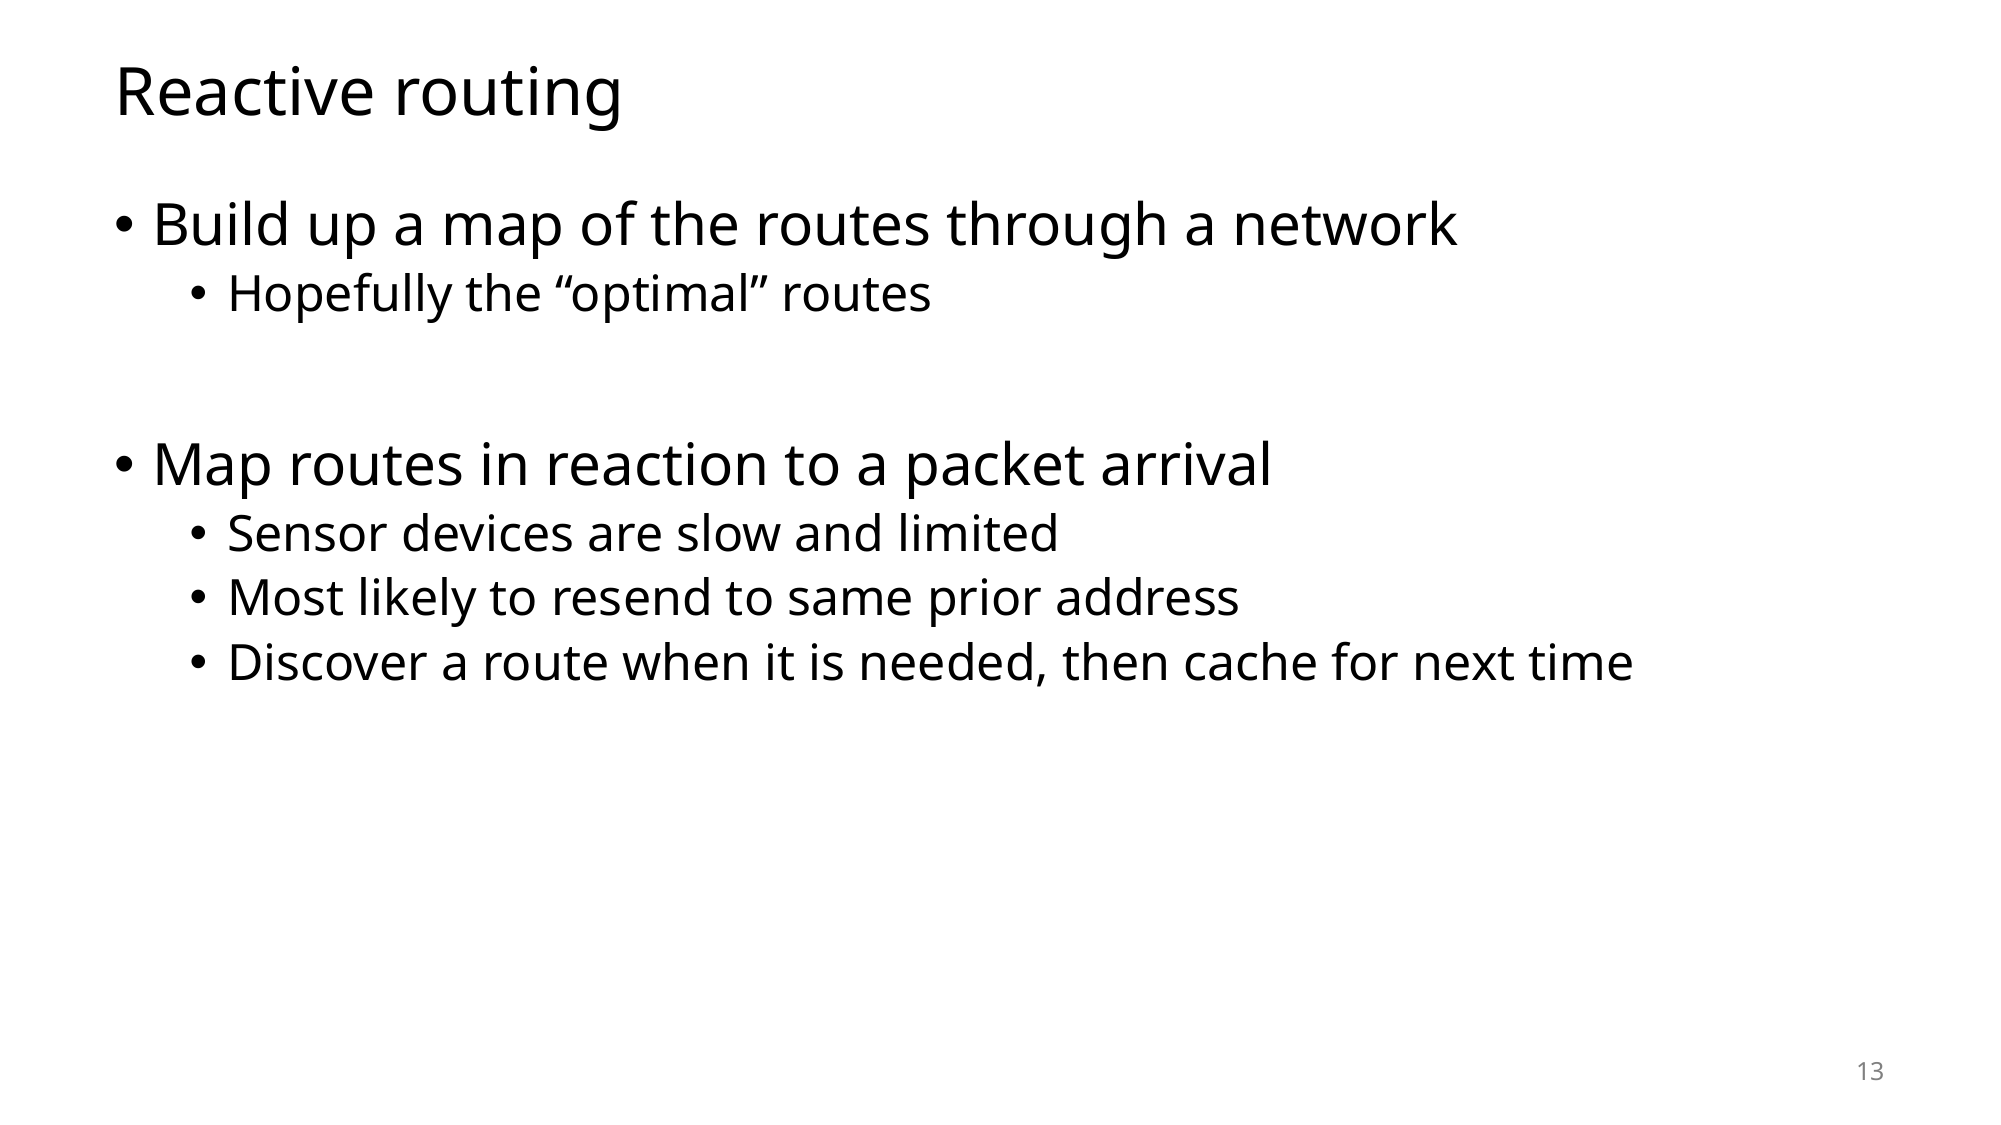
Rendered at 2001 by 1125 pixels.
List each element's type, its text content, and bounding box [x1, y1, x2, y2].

list Build up a map of the routes through a network Hopefully the “optimal” routes Map routes in reaction to a packet arrival Sensor devices are slow and limited Most likely to resend to same prior address Discover a route when it is needed, then cache for next time [99, 187, 1900, 1013]
slide_number 13 [1749, 1042, 1900, 1103]
title Reactive routing [99, 37, 1900, 150]
